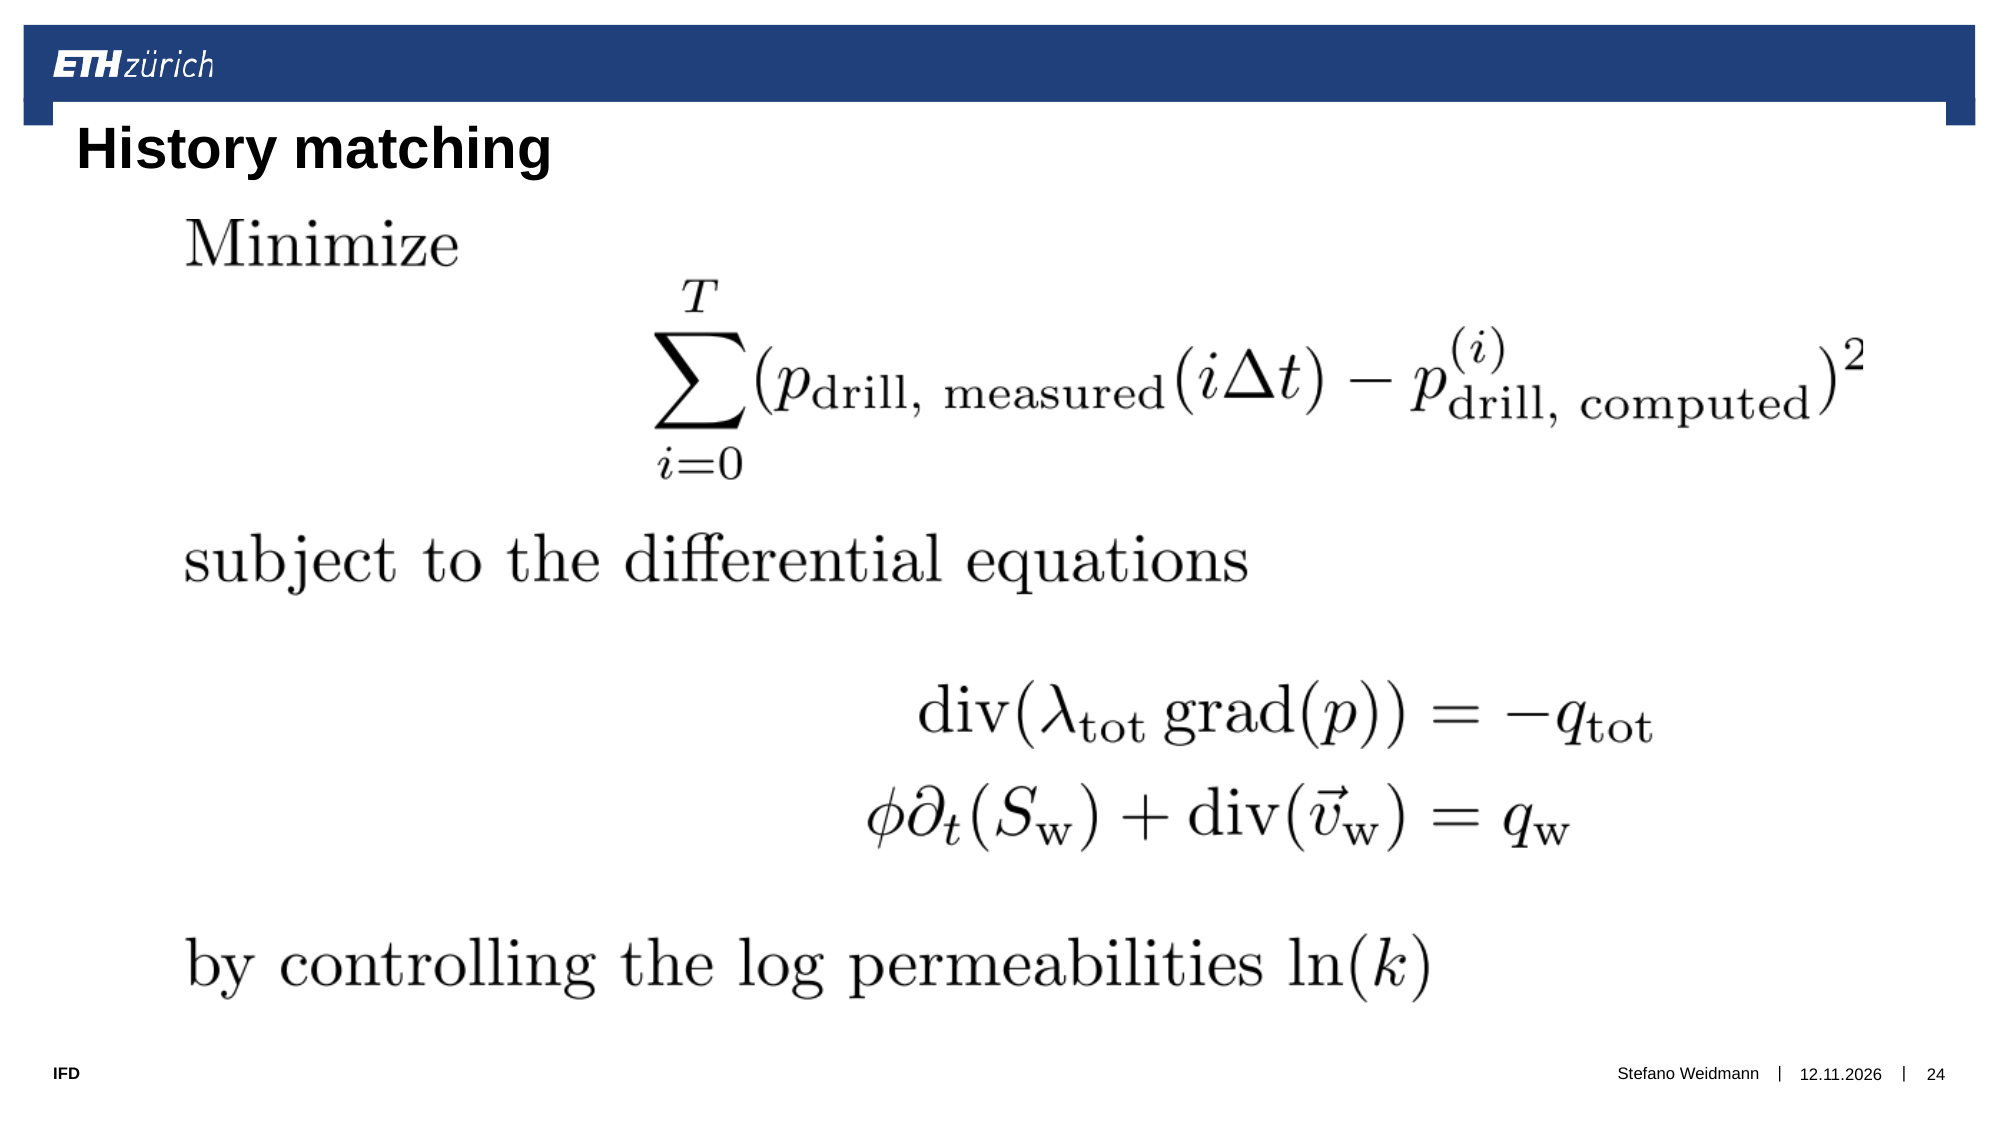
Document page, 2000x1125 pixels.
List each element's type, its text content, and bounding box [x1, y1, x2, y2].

slide_number 24 [1906, 1034, 1966, 1112]
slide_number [1790, 1034, 1892, 1112]
footer Stefano Weidmann [999, 1034, 1760, 1111]
title History matching [53, 101, 1946, 262]
picture [184, 219, 1864, 1003]
